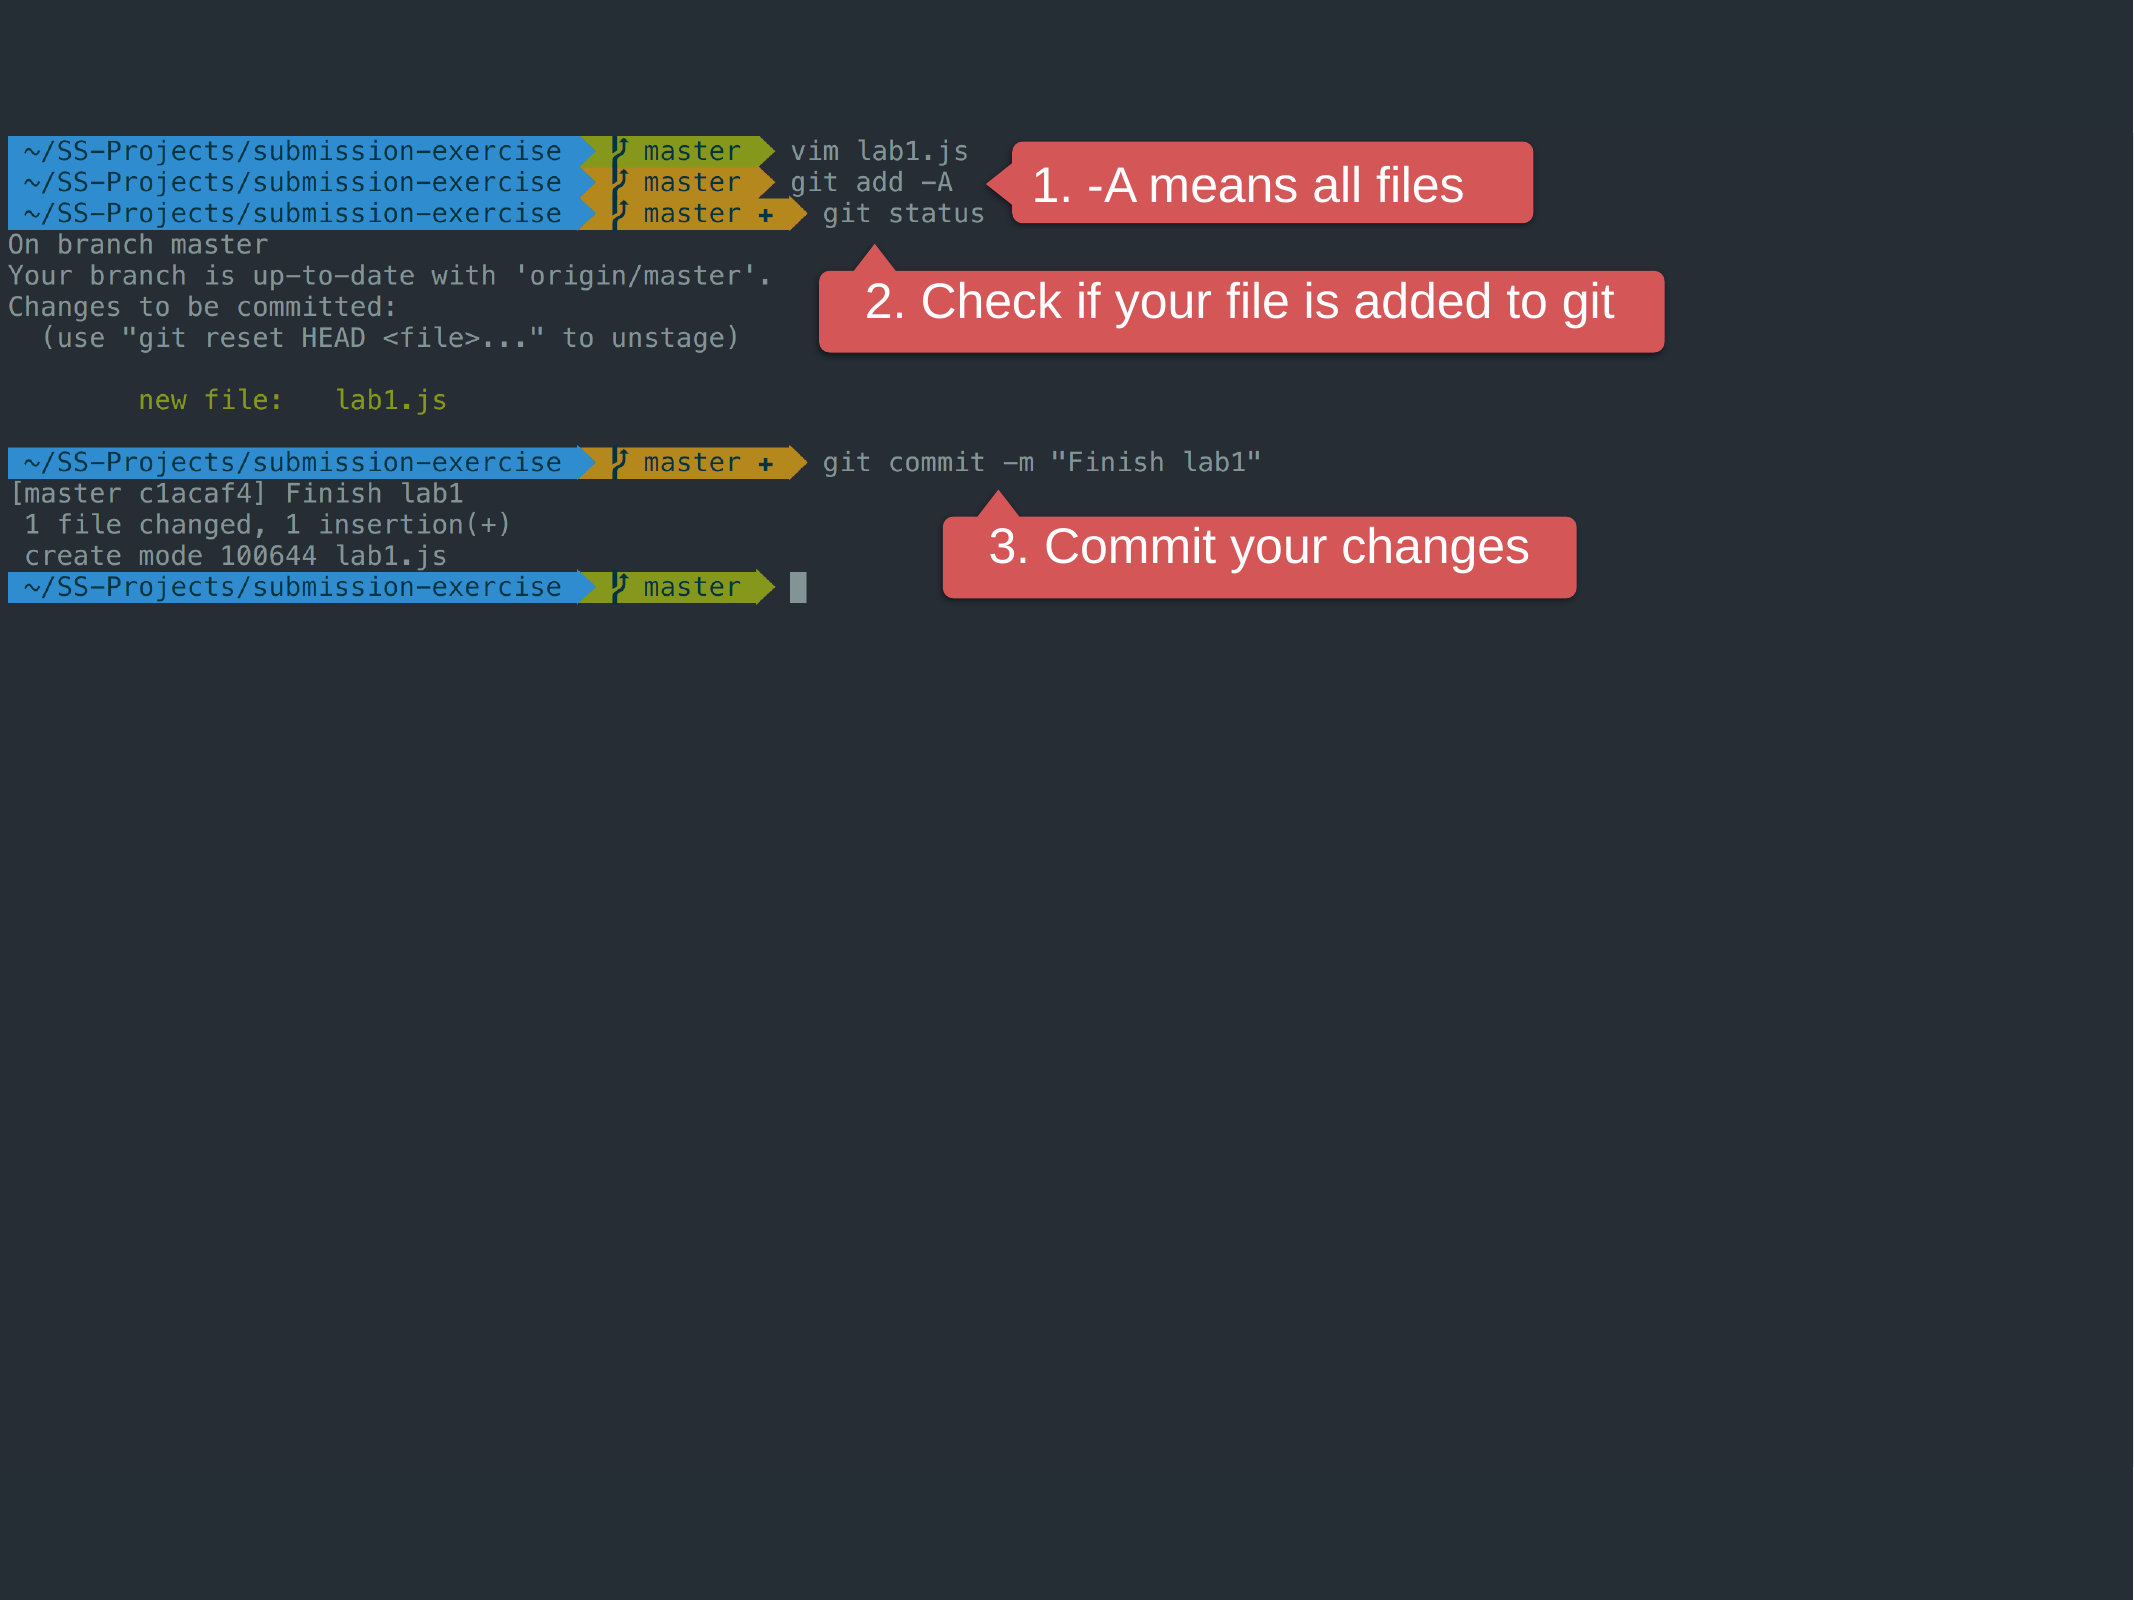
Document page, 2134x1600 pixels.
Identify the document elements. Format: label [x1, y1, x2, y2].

text_box [818, 243, 1665, 353]
picture [0, 133, 2134, 1467]
text_box [985, 141, 1534, 224]
text_box [942, 489, 1577, 599]
